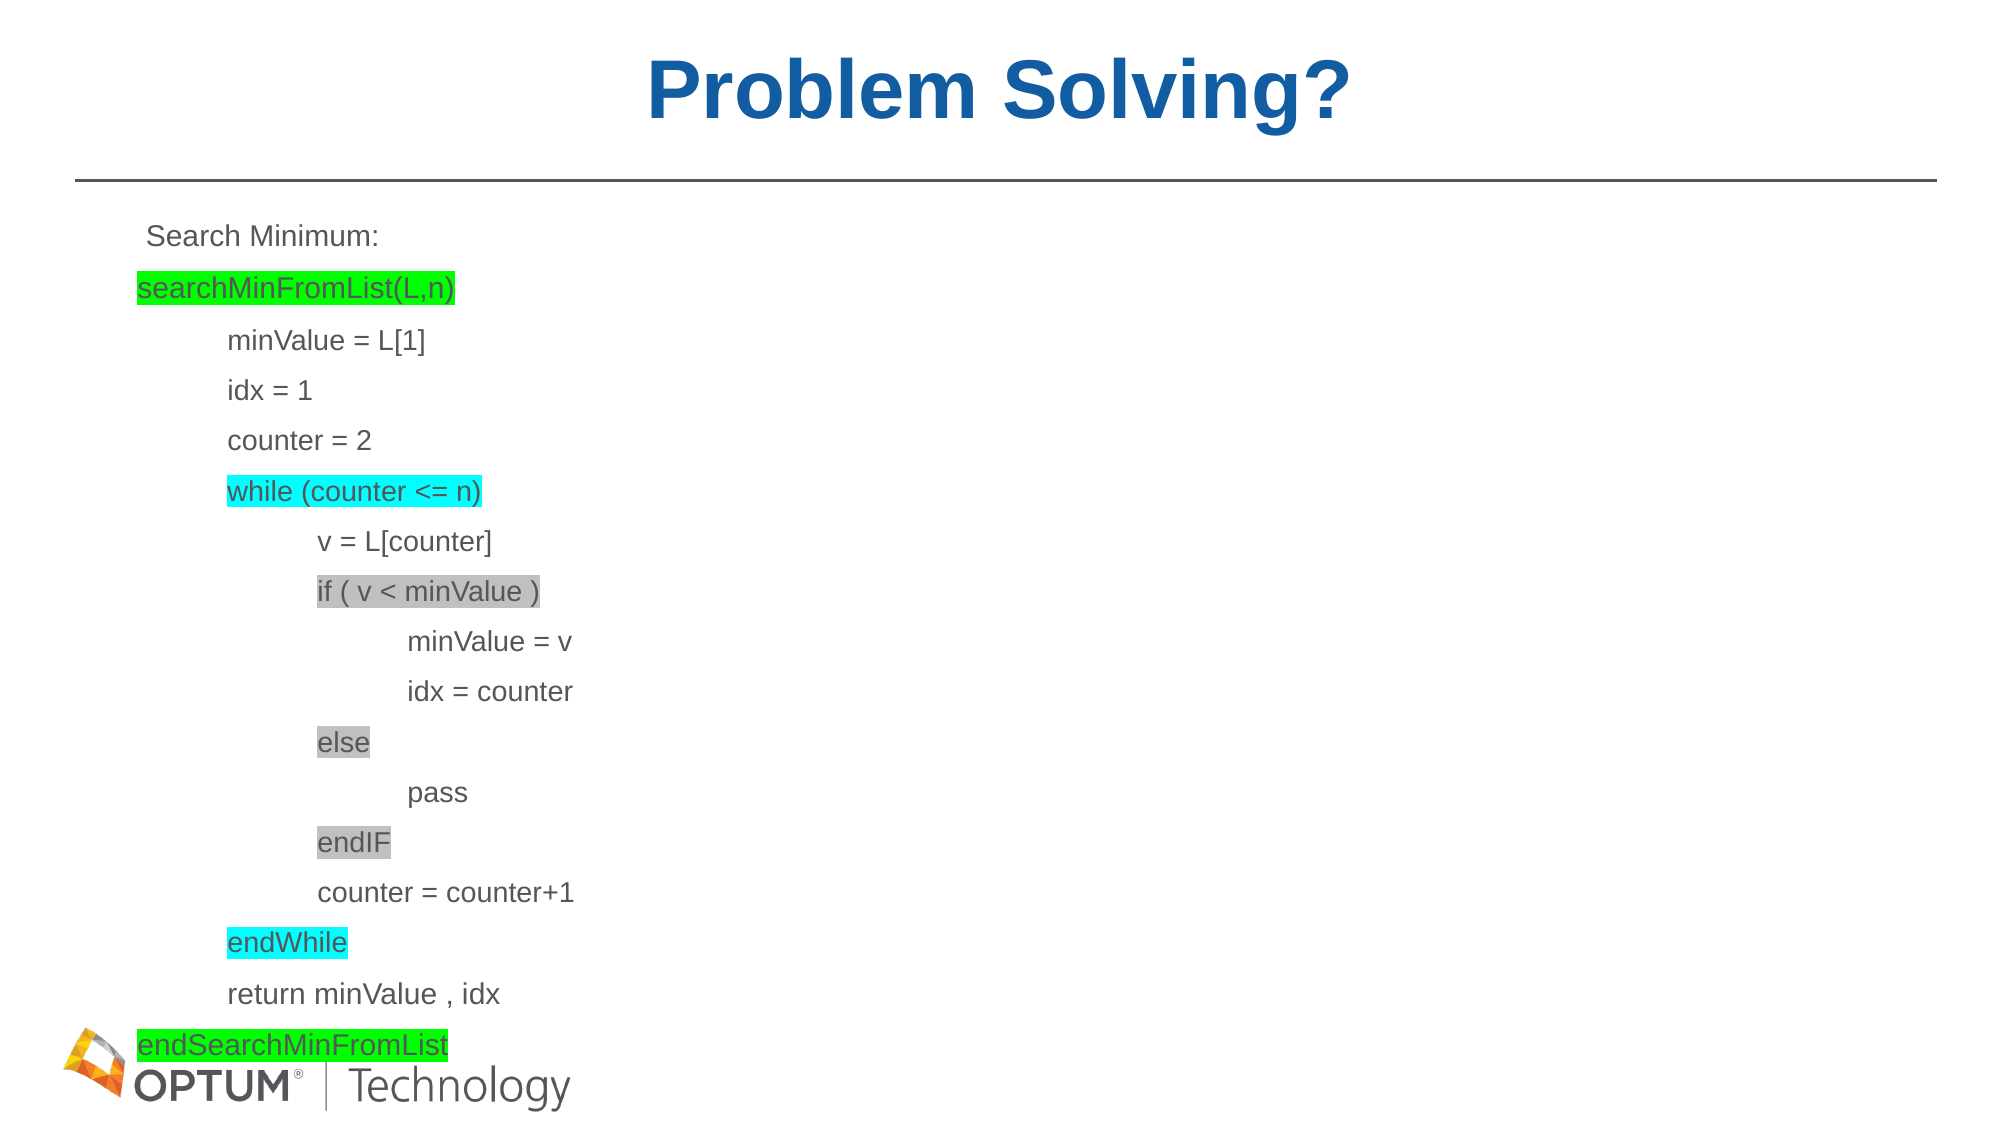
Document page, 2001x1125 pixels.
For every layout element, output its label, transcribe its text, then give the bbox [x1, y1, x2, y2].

title Problem Solving? [201, 22, 1798, 137]
list Search Minimum: searchMinFromList(L,n) minValue = L[1] idx = 1 counter = 2 while (counter <= n) v = L[counter] if ( v < minValue ) minValue = v idx = counter else pass endIF counter = counter+1 endWhile return minValue , idx endSearchMinFromList [137, 219, 1863, 1077]
